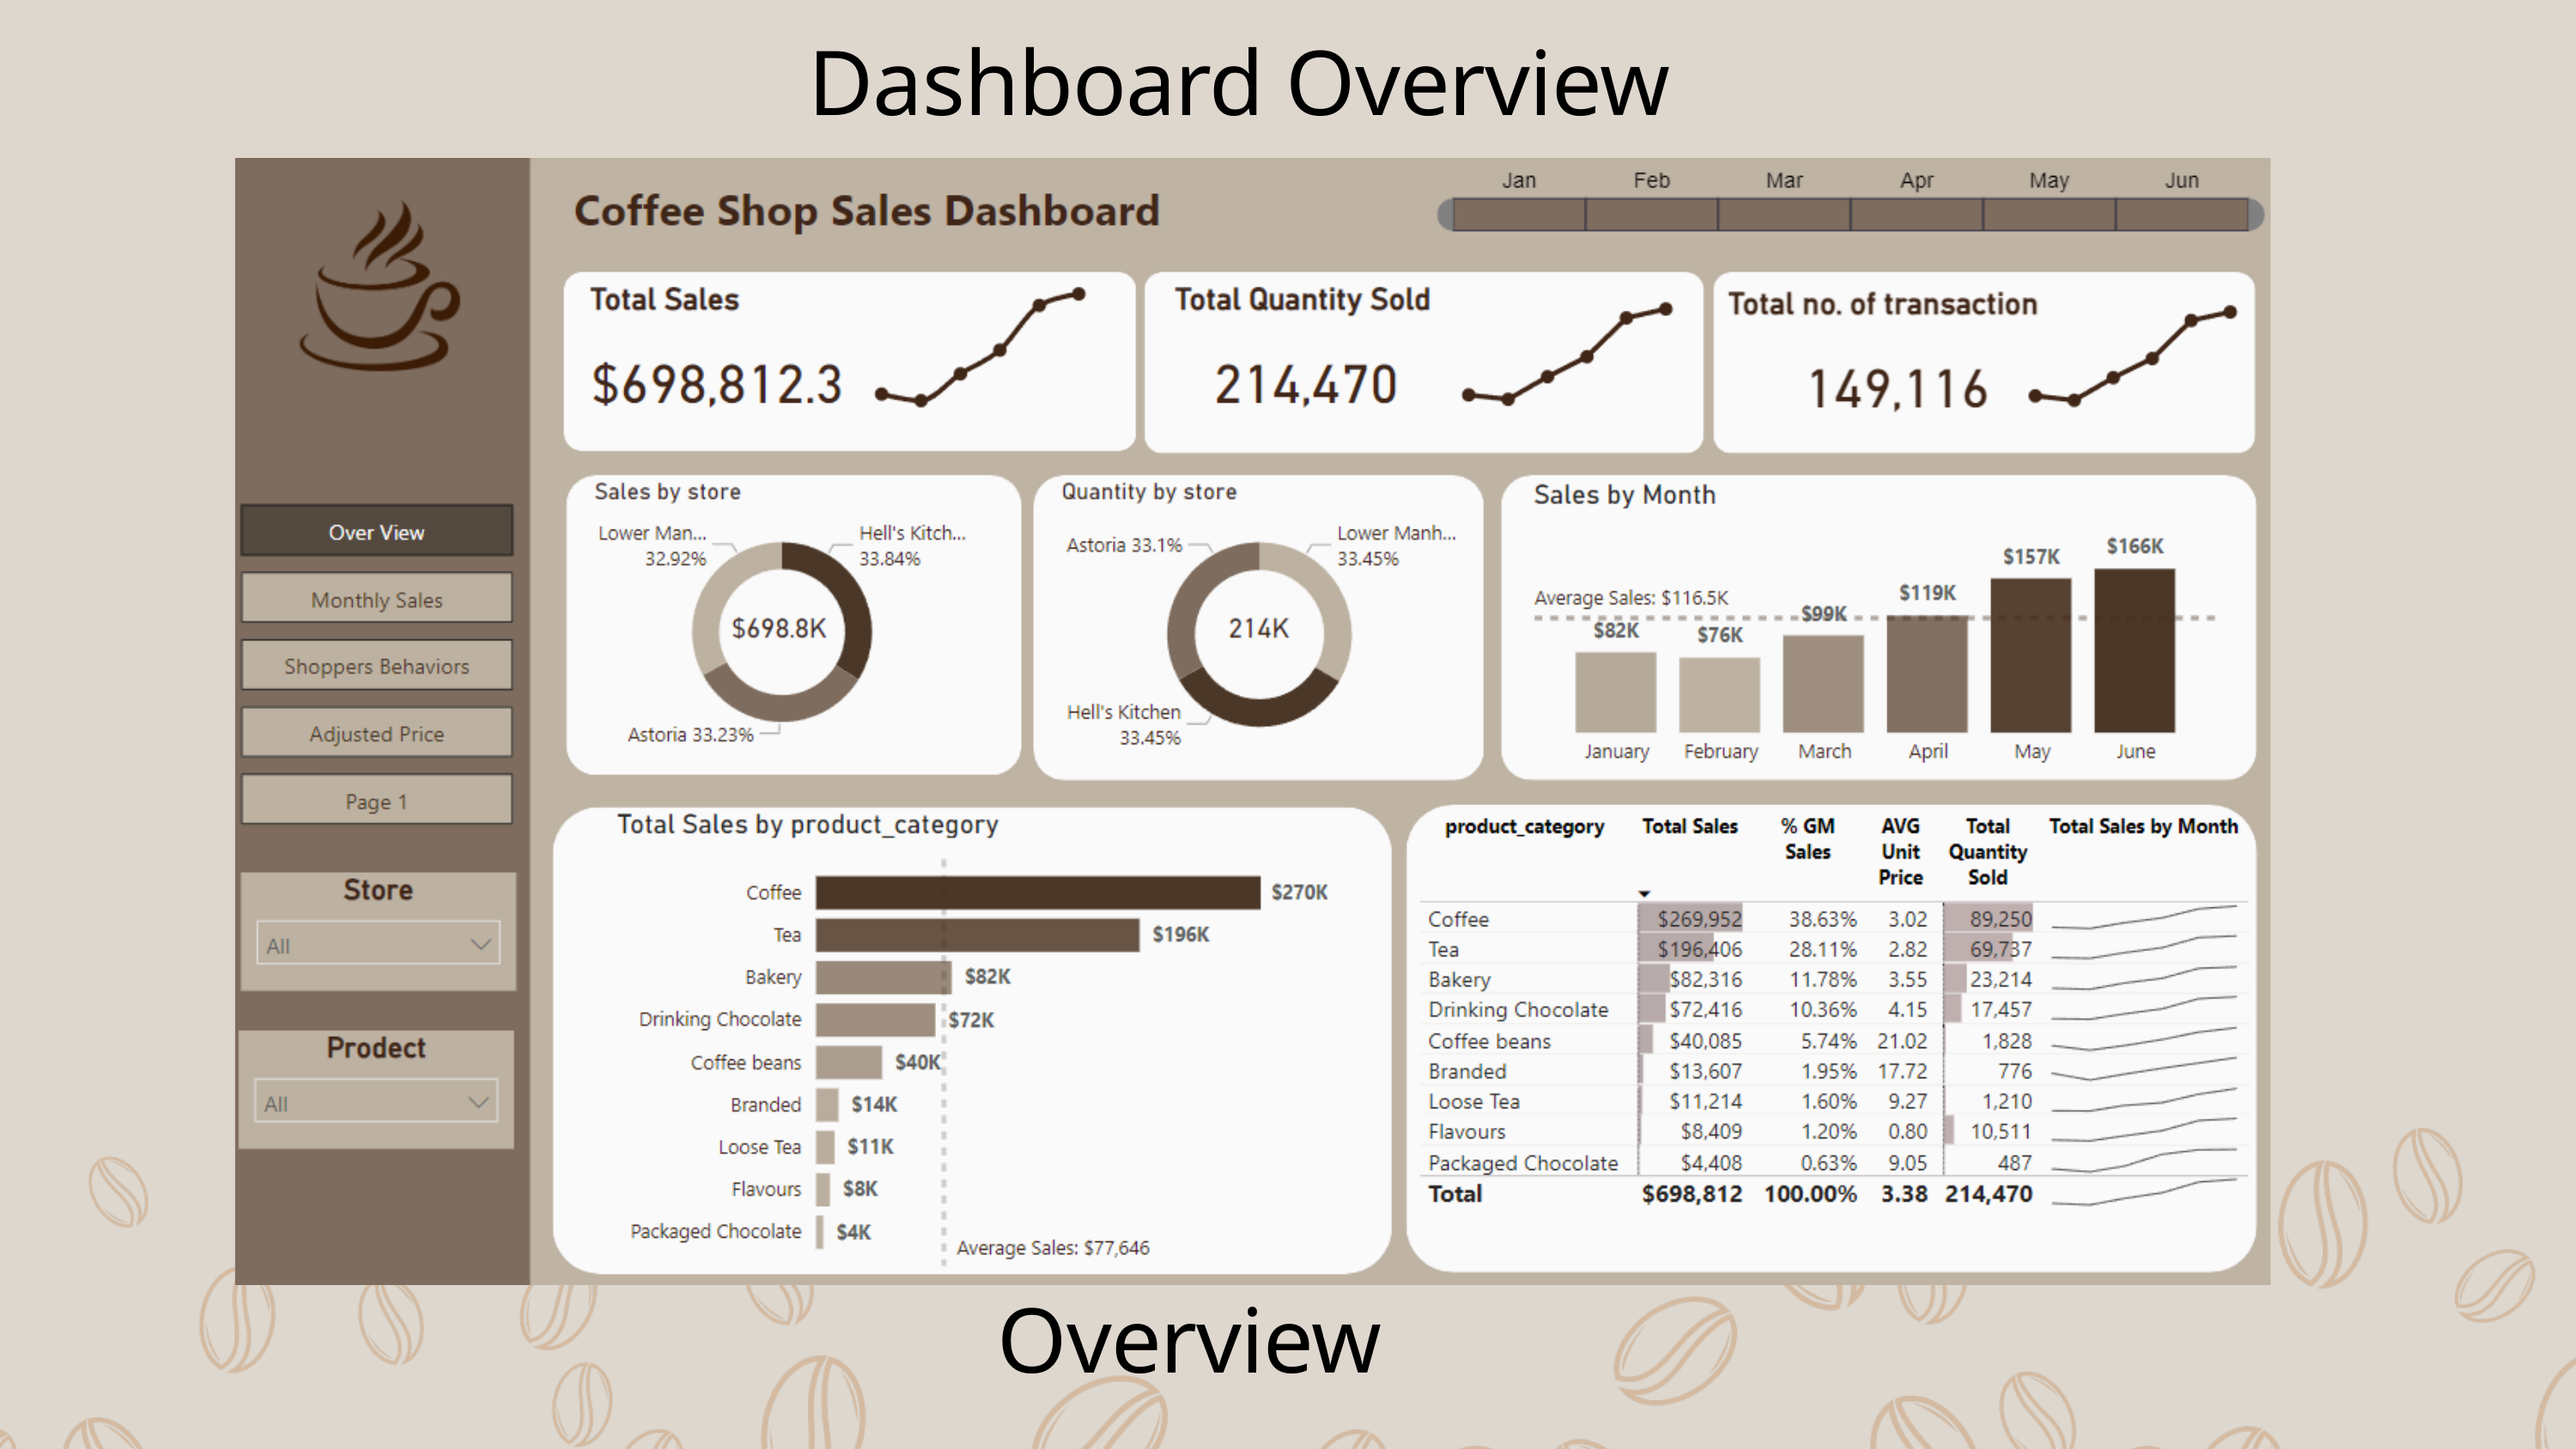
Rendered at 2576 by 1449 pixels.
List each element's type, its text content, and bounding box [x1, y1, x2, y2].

text_box [234, 158, 2271, 1285]
text_box Dashboard Overview [808, 26, 1698, 134]
text_box [0, 1127, 2576, 1449]
text_box Overview [997, 1283, 1395, 1391]
